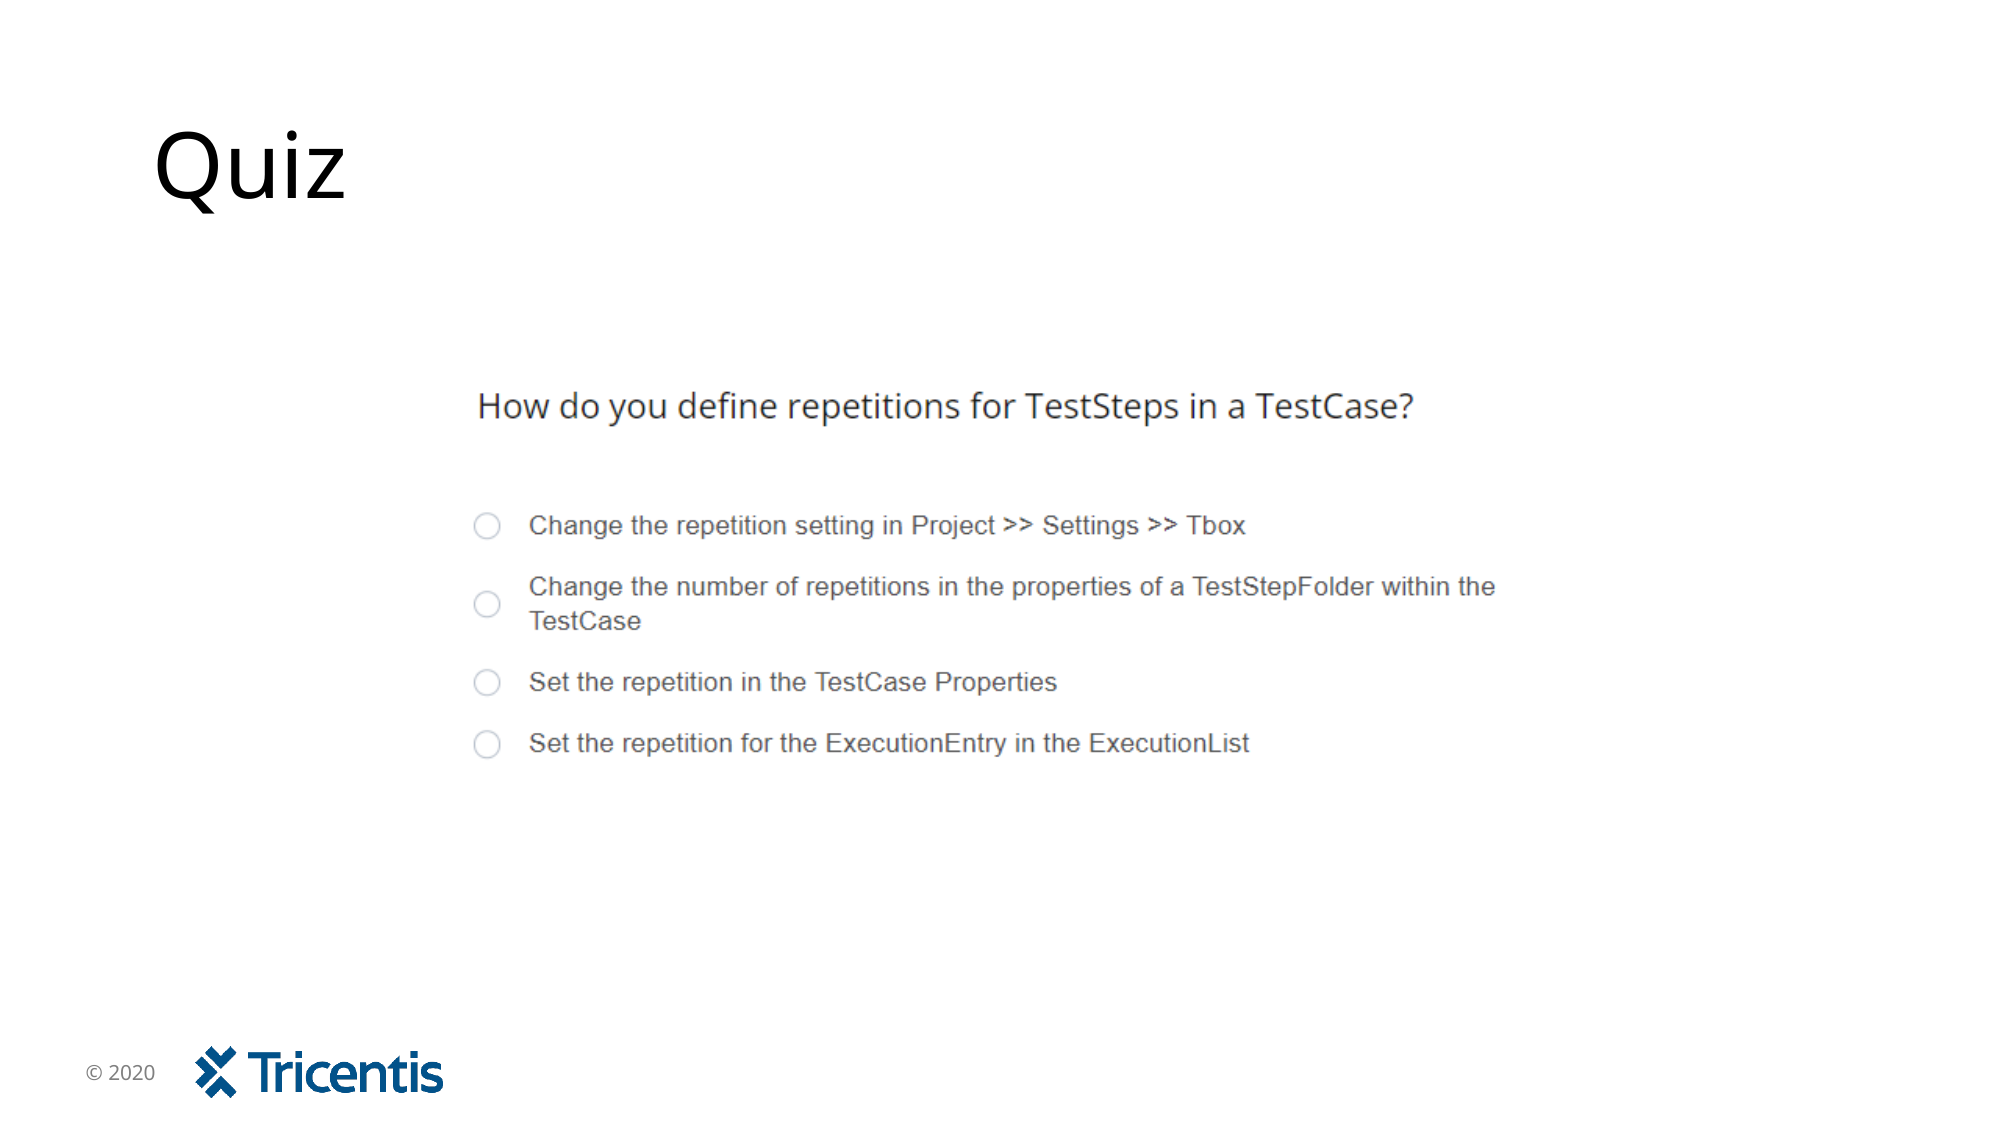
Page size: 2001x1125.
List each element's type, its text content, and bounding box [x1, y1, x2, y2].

picture [460, 356, 1540, 768]
picture [195, 1046, 443, 1098]
title Quiz [137, 59, 1863, 278]
